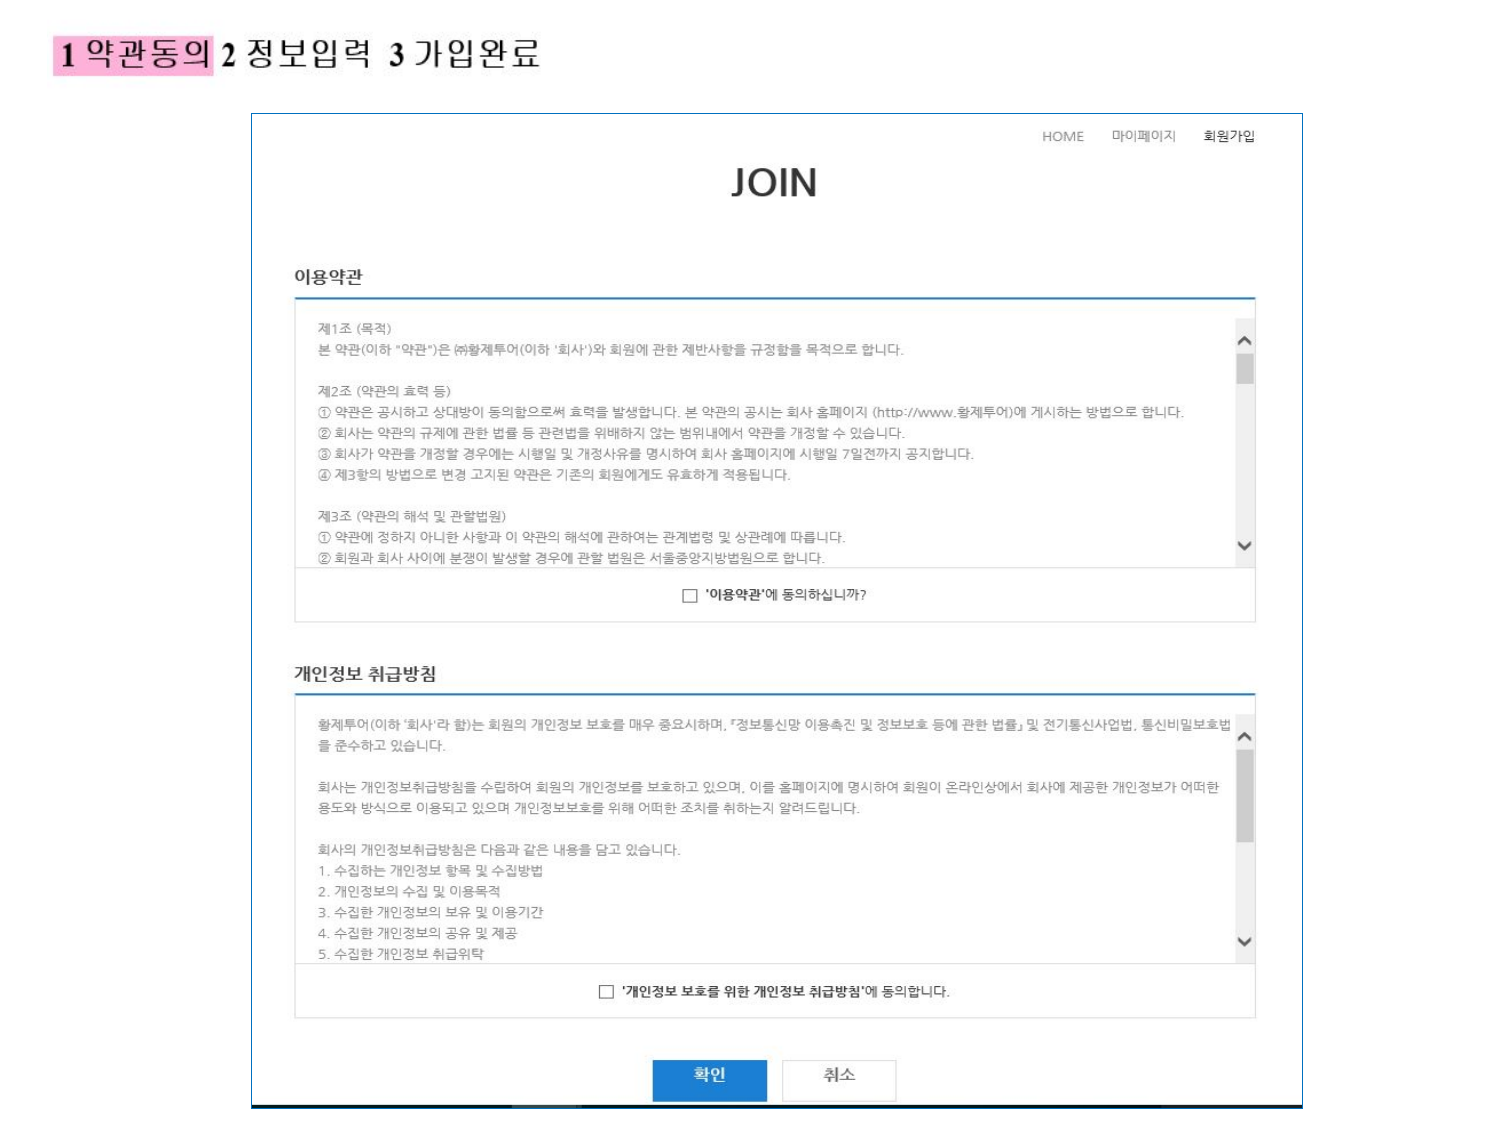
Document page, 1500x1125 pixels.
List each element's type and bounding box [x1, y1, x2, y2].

picture [251, 113, 1303, 1109]
picture [47, 0, 579, 101]
